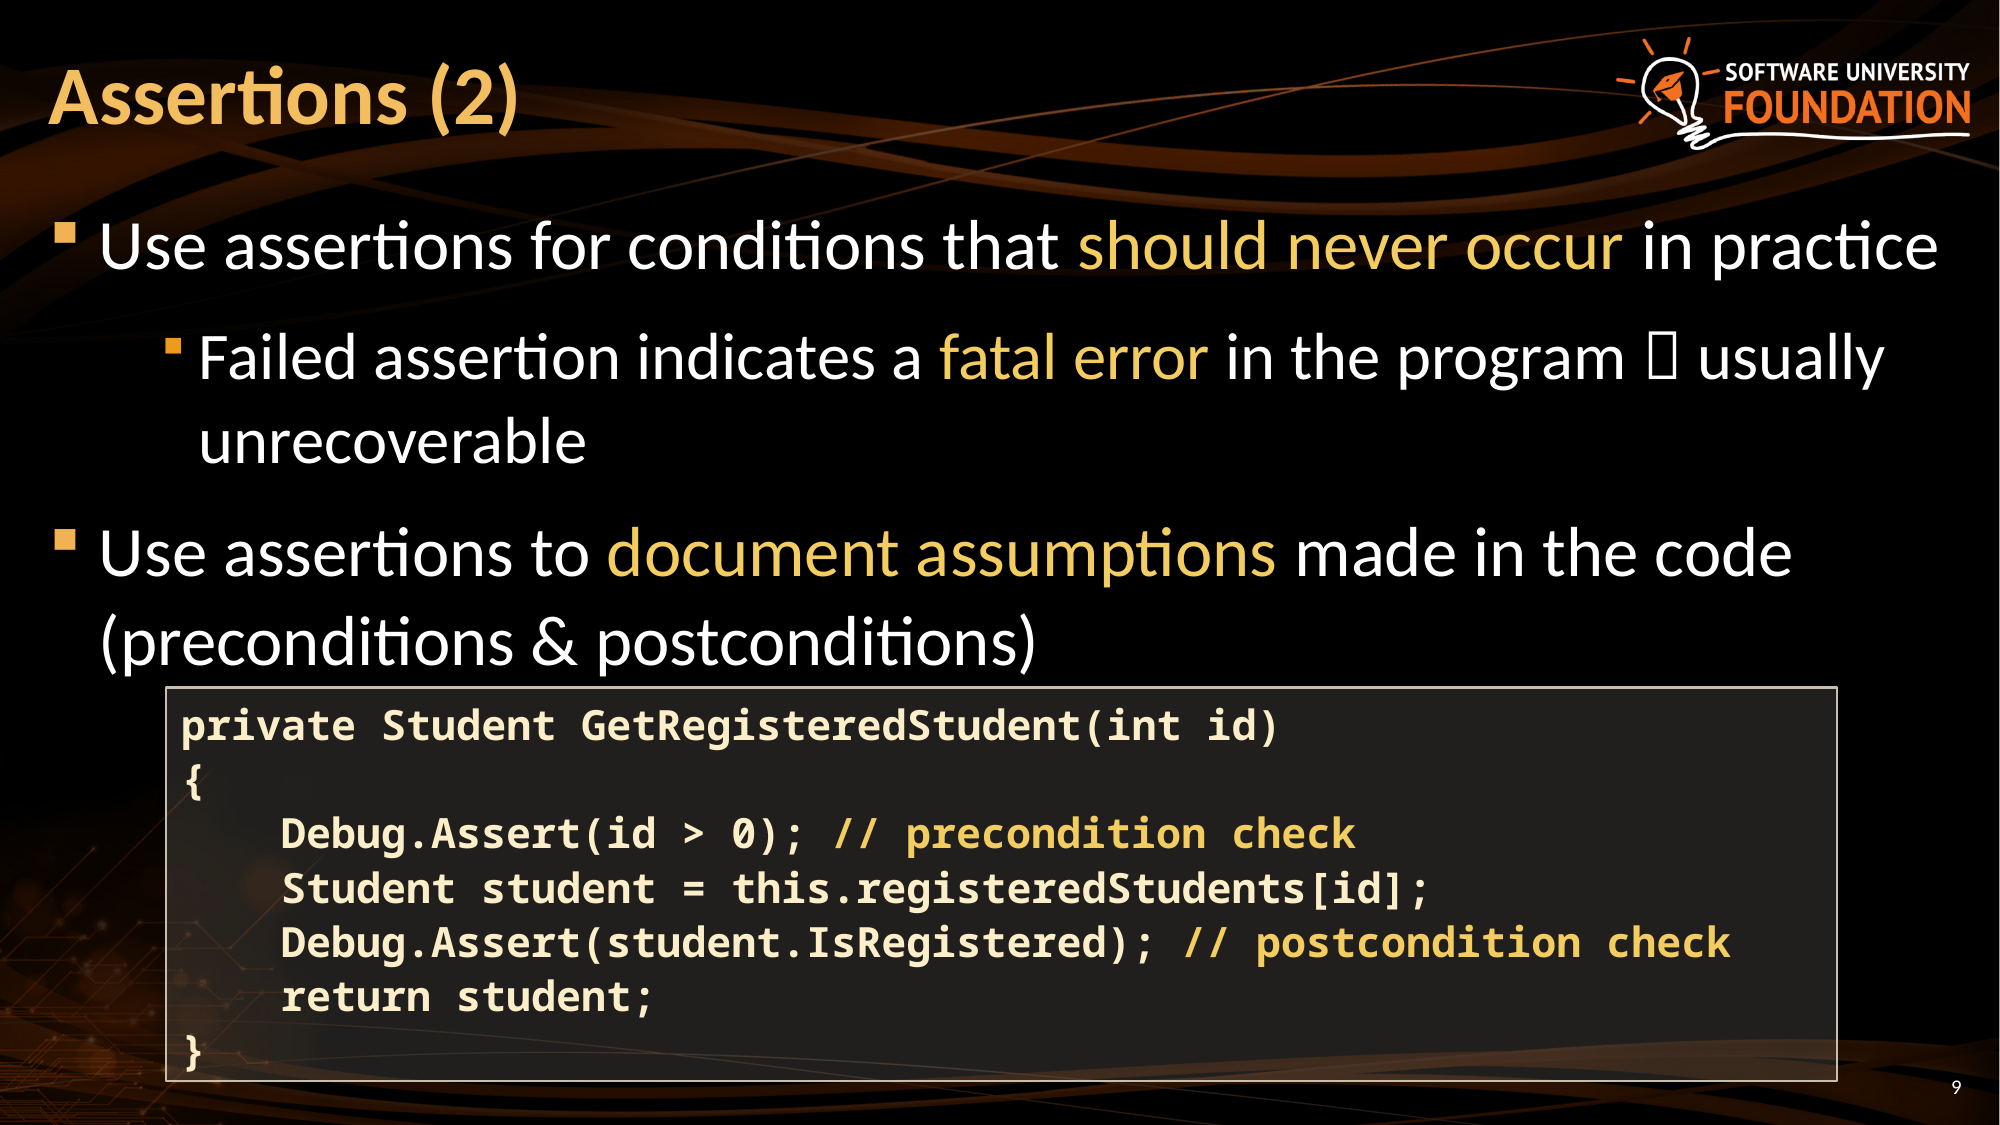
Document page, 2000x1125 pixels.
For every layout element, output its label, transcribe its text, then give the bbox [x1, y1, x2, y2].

title Assertions (2) [30, 6, 1602, 189]
list Use assertions for conditions that should never occur in practice Failed assertion indicates a fatal error in the program  usually unrecoverable Use assertions to document assumptions made in the code (preconditions & postconditions) [31, 188, 1968, 1103]
picture [0, 0, 2000, 1125]
text_box private Student GetRegisteredStudent(int id) { Debug.Assert(id > 0); // precondition check Student student = this.registeredStudents[id]; Debug.Assert(student.IsRegistered); // postcondition check return student; } [166, 687, 1838, 1082]
